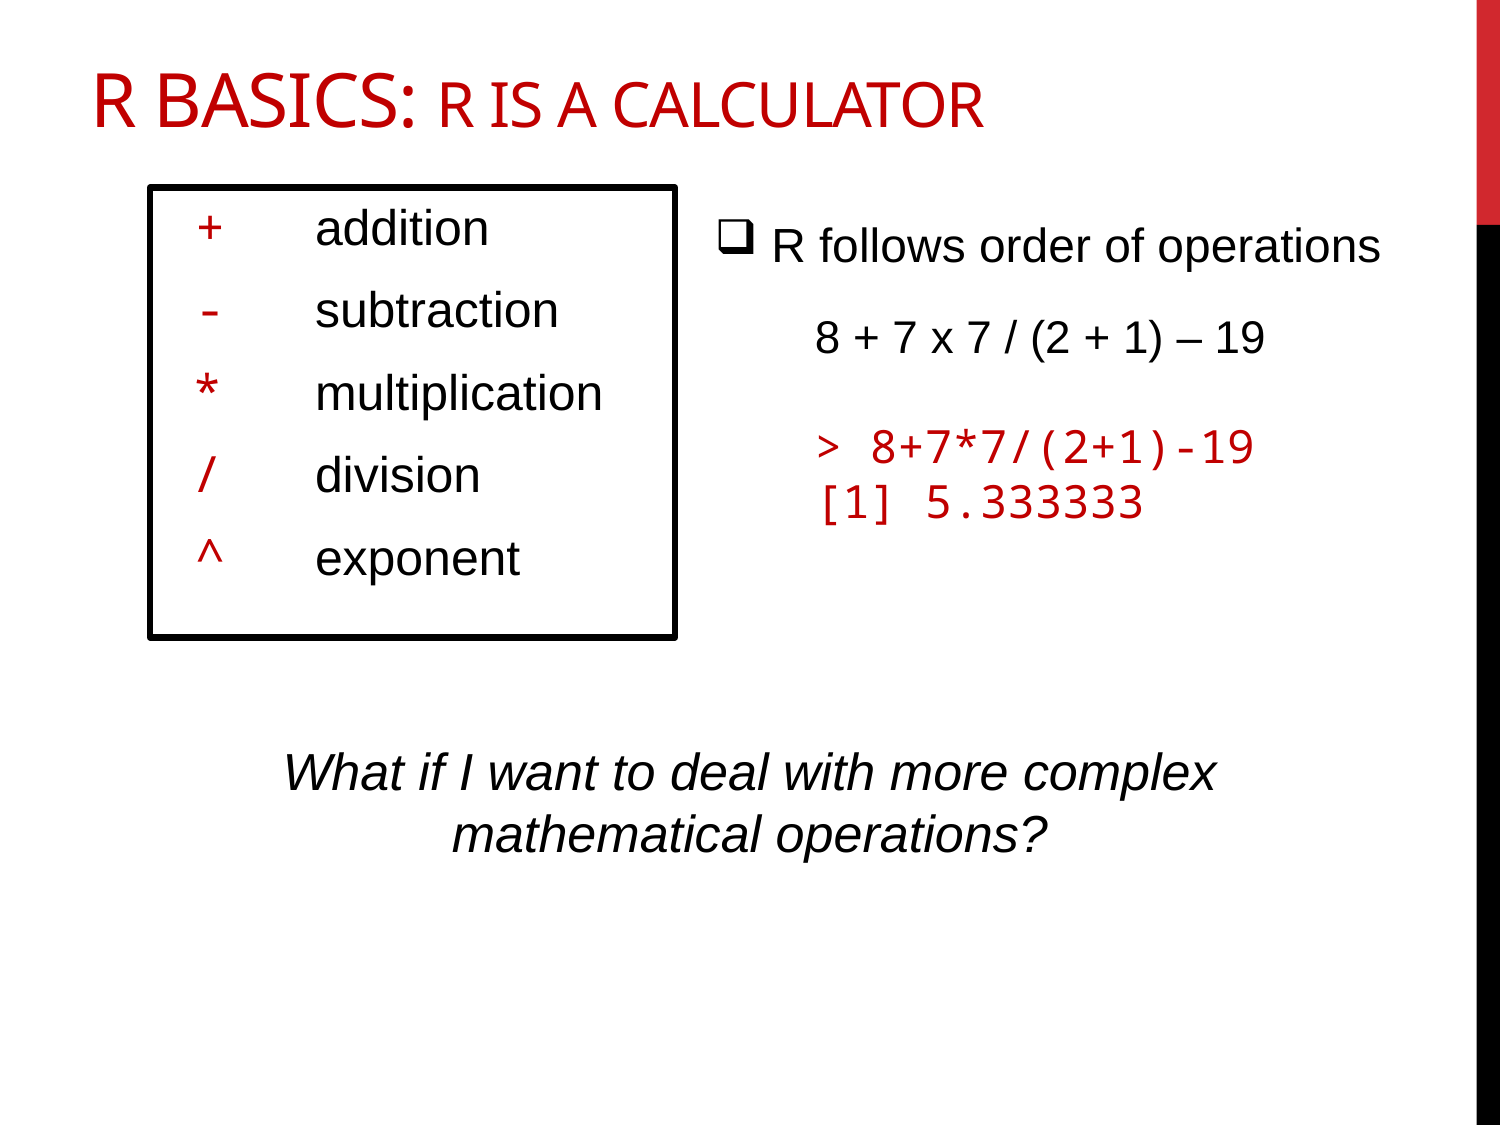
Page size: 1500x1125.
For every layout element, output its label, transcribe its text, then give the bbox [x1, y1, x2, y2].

title R basics: R is a calculator [75, 25, 1325, 150]
list + addition - subtraction * multiplication / division ^ exponent [150, 187, 675, 638]
text_box What if I want to deal with more complex mathematical operations? [181, 730, 1319, 962]
text_box R follows order of operations [699, 206, 1438, 438]
text_box 8 + 7 x 7 / (2 + 1) – 19 > 8+7*7/(2+1)-19 [1] 5.333333 [799, 299, 1325, 535]
